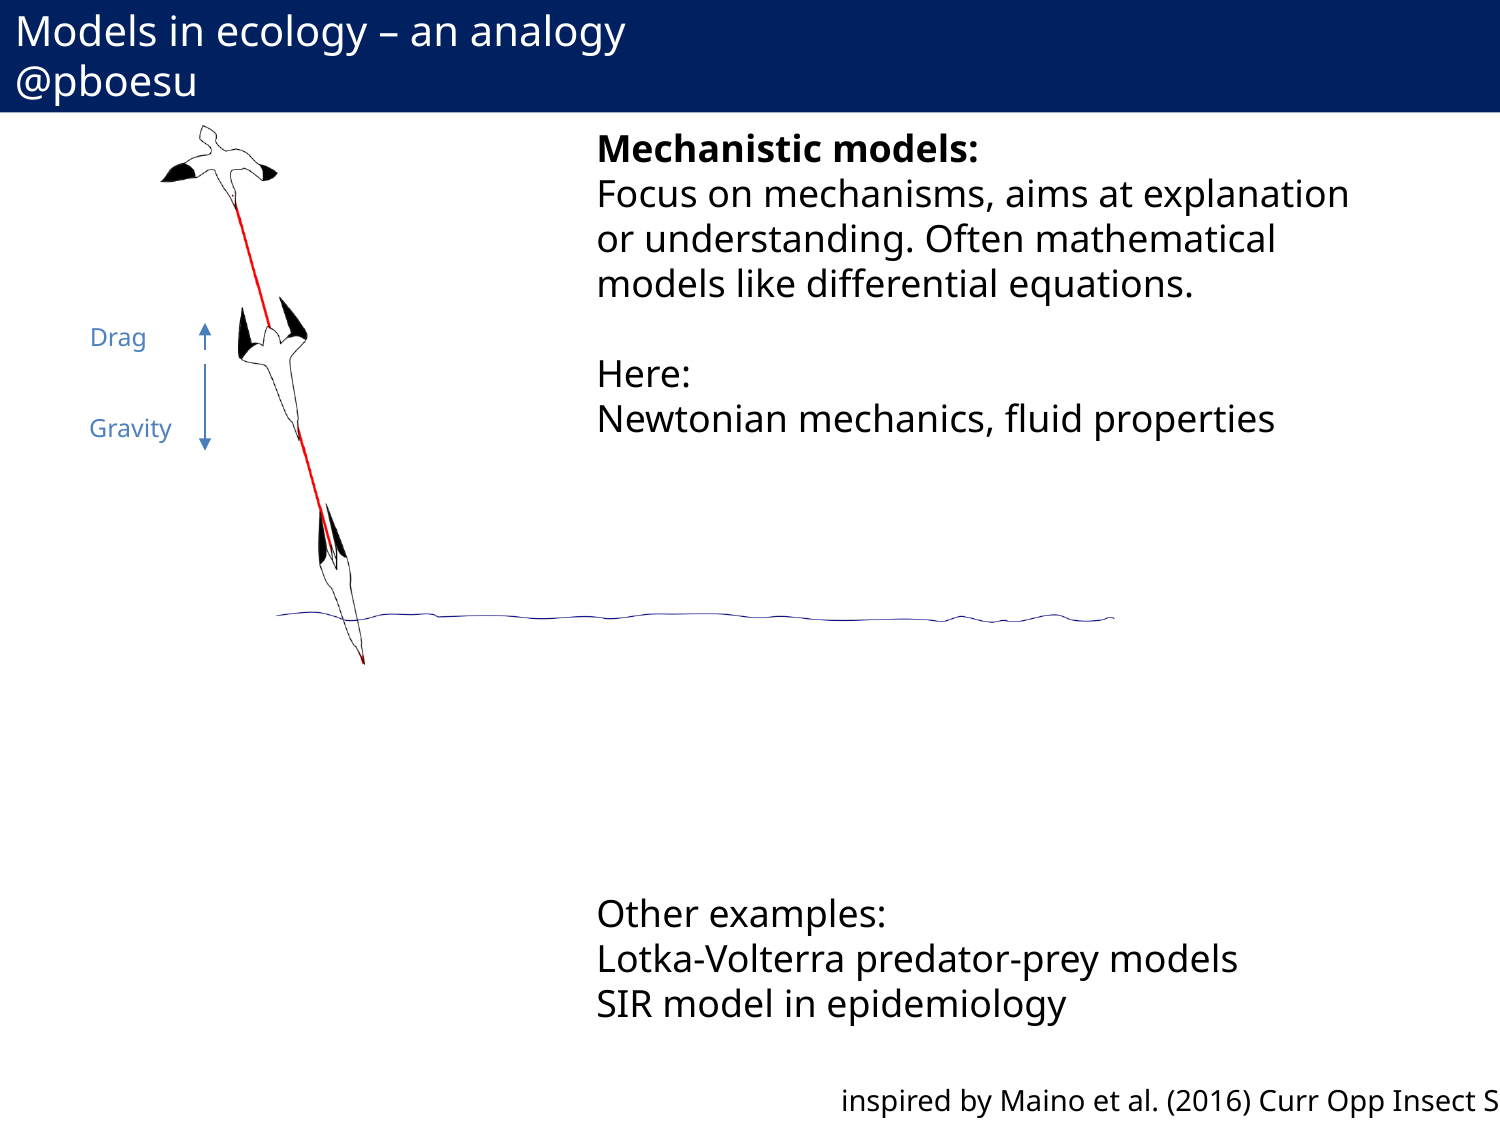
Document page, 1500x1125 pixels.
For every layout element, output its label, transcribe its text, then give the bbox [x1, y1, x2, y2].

text_box Mechanistic models: Focus on mechanisms, aims at explanation or understanding. Often mathematical models like differential equations. Here: Newtonian mechanics, fluid properties Other examples: Lotka-Volterra predator-prey models SIR model in epidemiology [581, 117, 1373, 1033]
text_box Models in ecology – an analogy @pboesu [0, 0, 1500, 113]
text_box inspired by Maino et al. (2016) Curr Opp Insect Sci [826, 1074, 1500, 1125]
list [130, 94, 1145, 1014]
text_box Gravity [74, 405, 125, 450]
text_box Drag [74, 313, 125, 359]
